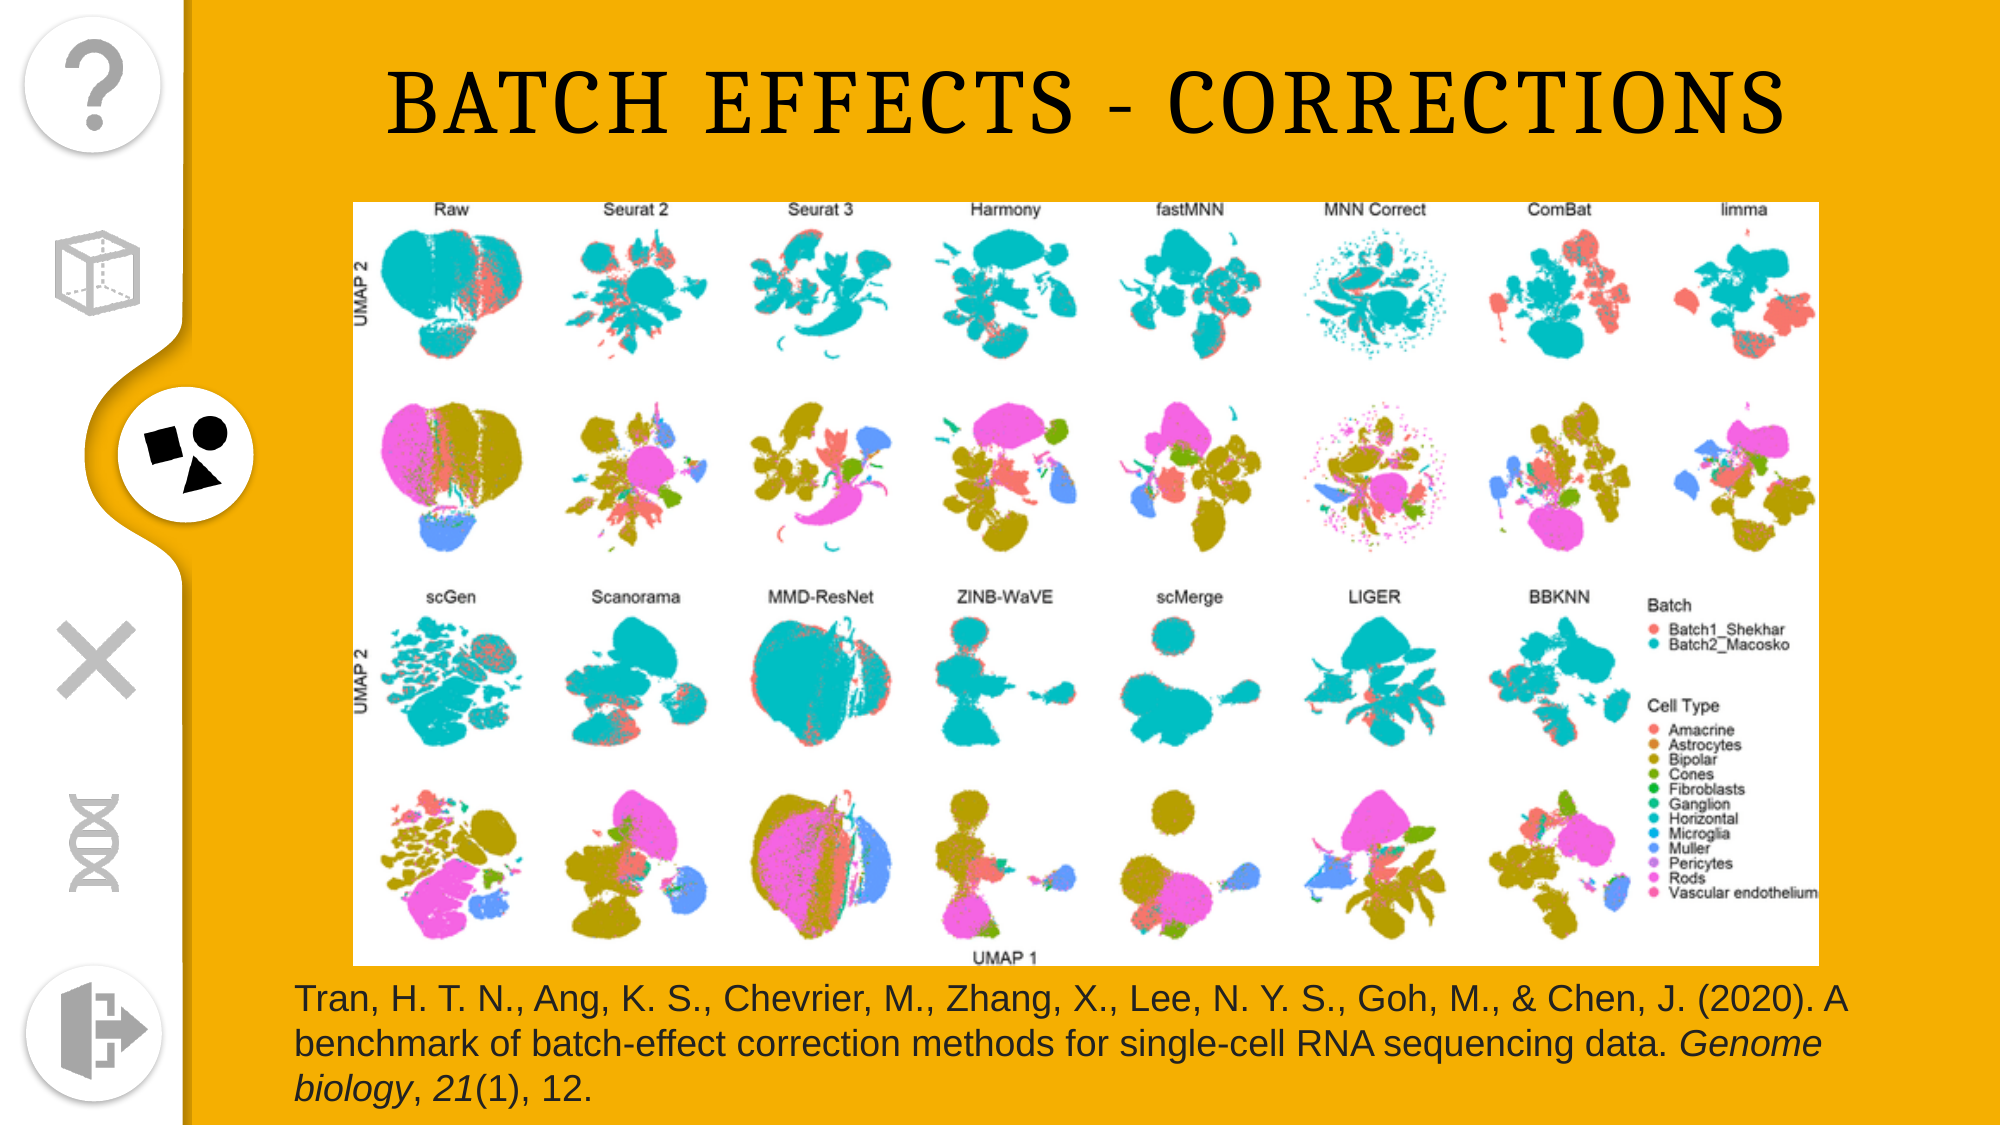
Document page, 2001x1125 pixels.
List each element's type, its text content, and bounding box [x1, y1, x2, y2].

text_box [25, 965, 163, 1102]
picture [42, 605, 150, 713]
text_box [117, 386, 254, 523]
text_box Tran, H. T. N., Ang, K. S., Chevrier, M., Zhang, X., Lee, N. Y. S., Goh, M., & Chen, J. (2020). A benchmark of batch-effect correction methods for single-cell RNA sequencing data. Genome biology, 21(1), 12. [279, 967, 1893, 1117]
picture [352, 201, 1819, 966]
text_box [0, 0, 185, 1125]
picture [43, 219, 151, 327]
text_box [24, 16, 161, 153]
picture [40, 789, 148, 897]
text_box Batch effects - corrections [185, 3, 1986, 191]
